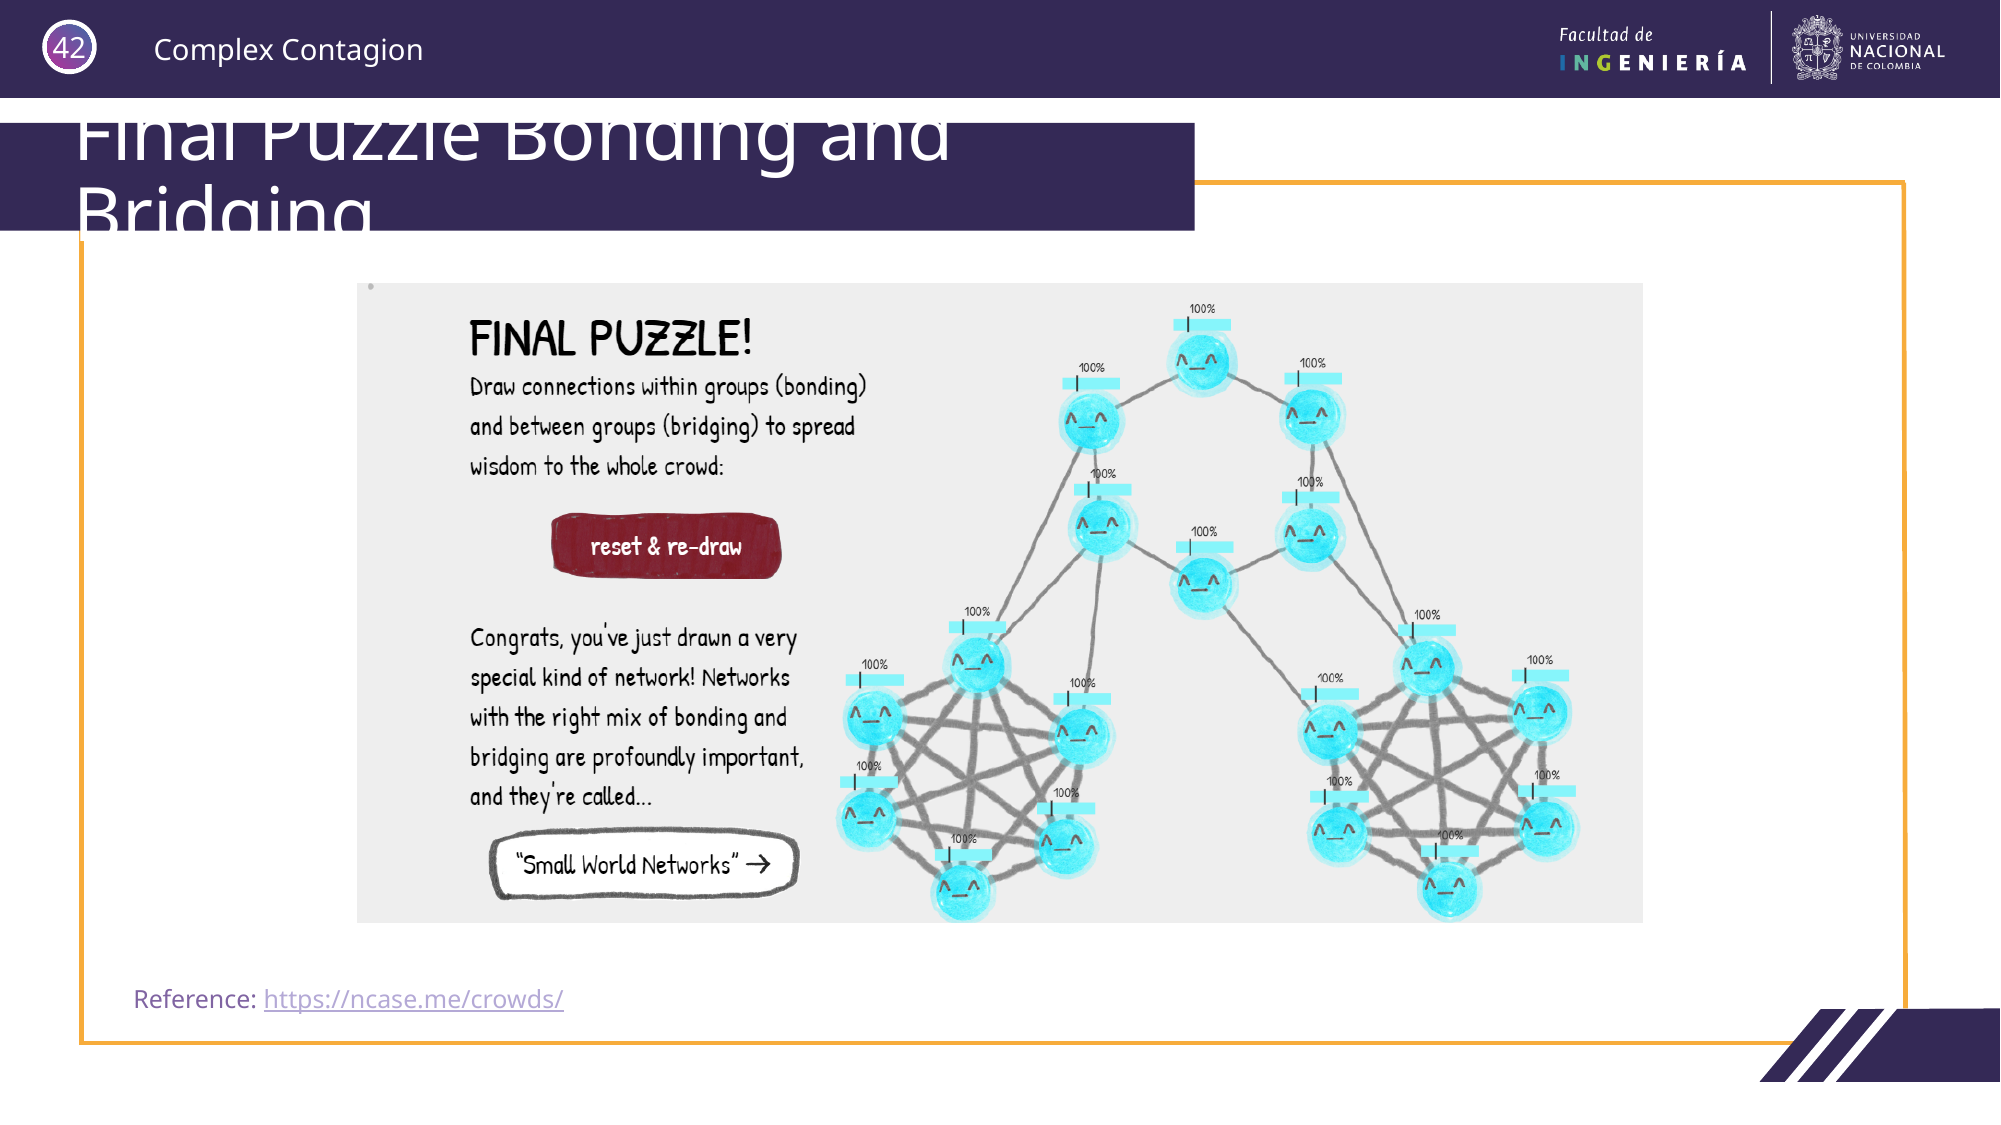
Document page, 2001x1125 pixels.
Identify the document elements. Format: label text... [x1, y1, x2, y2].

picture [357, 283, 1643, 923]
picture [1559, 11, 1957, 84]
slide_number 42 [42, 29, 97, 65]
title Final Puzzle Bonding and Bridging [0, 122, 1195, 231]
list Reference: https://ncase.me/crowds/ [118, 976, 1760, 1022]
